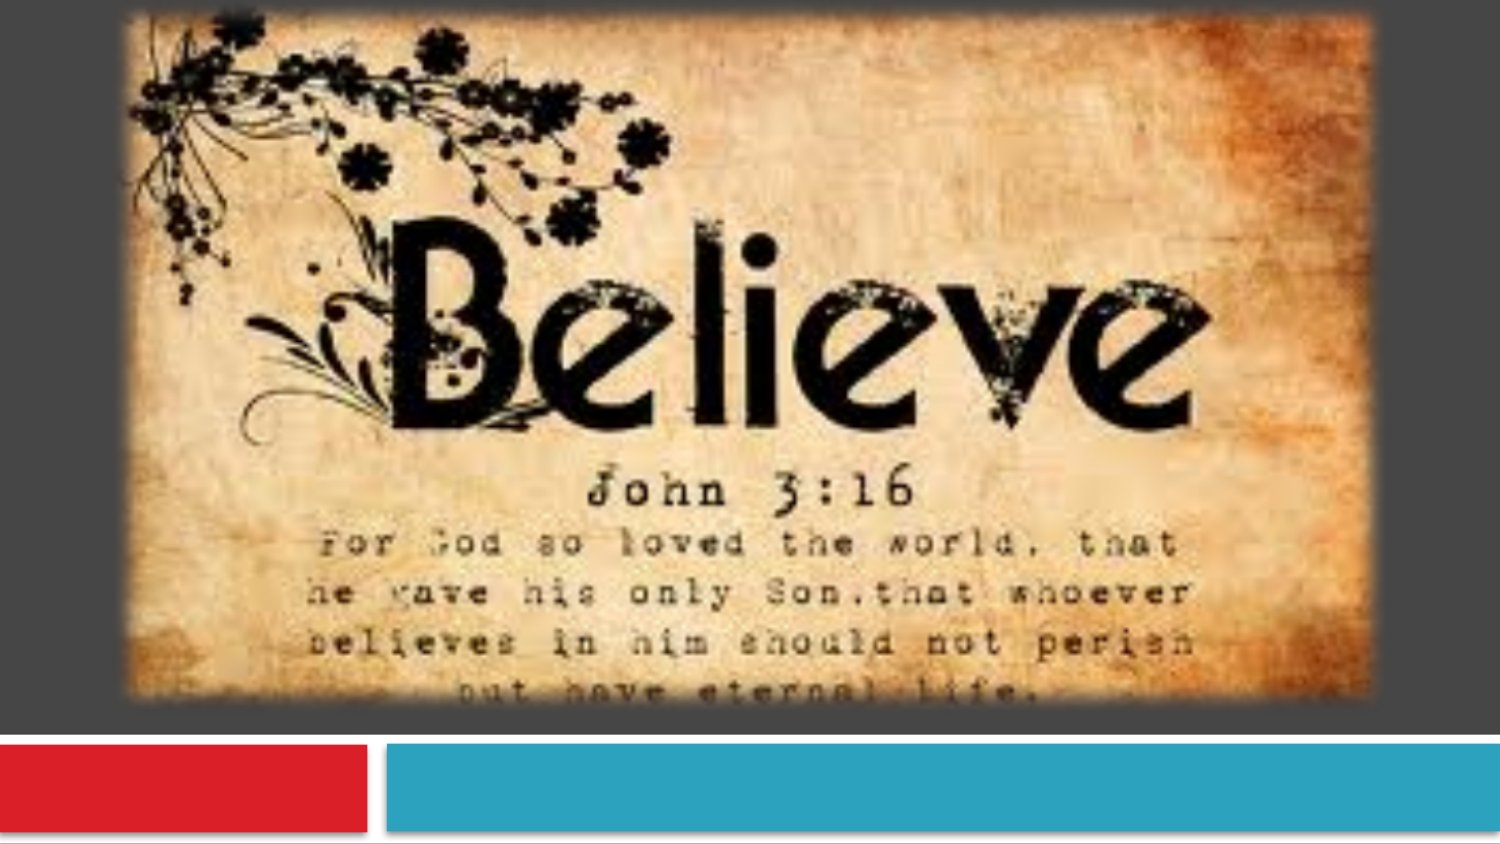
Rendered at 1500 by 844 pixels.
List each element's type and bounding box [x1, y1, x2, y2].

picture [112, 0, 1388, 715]
